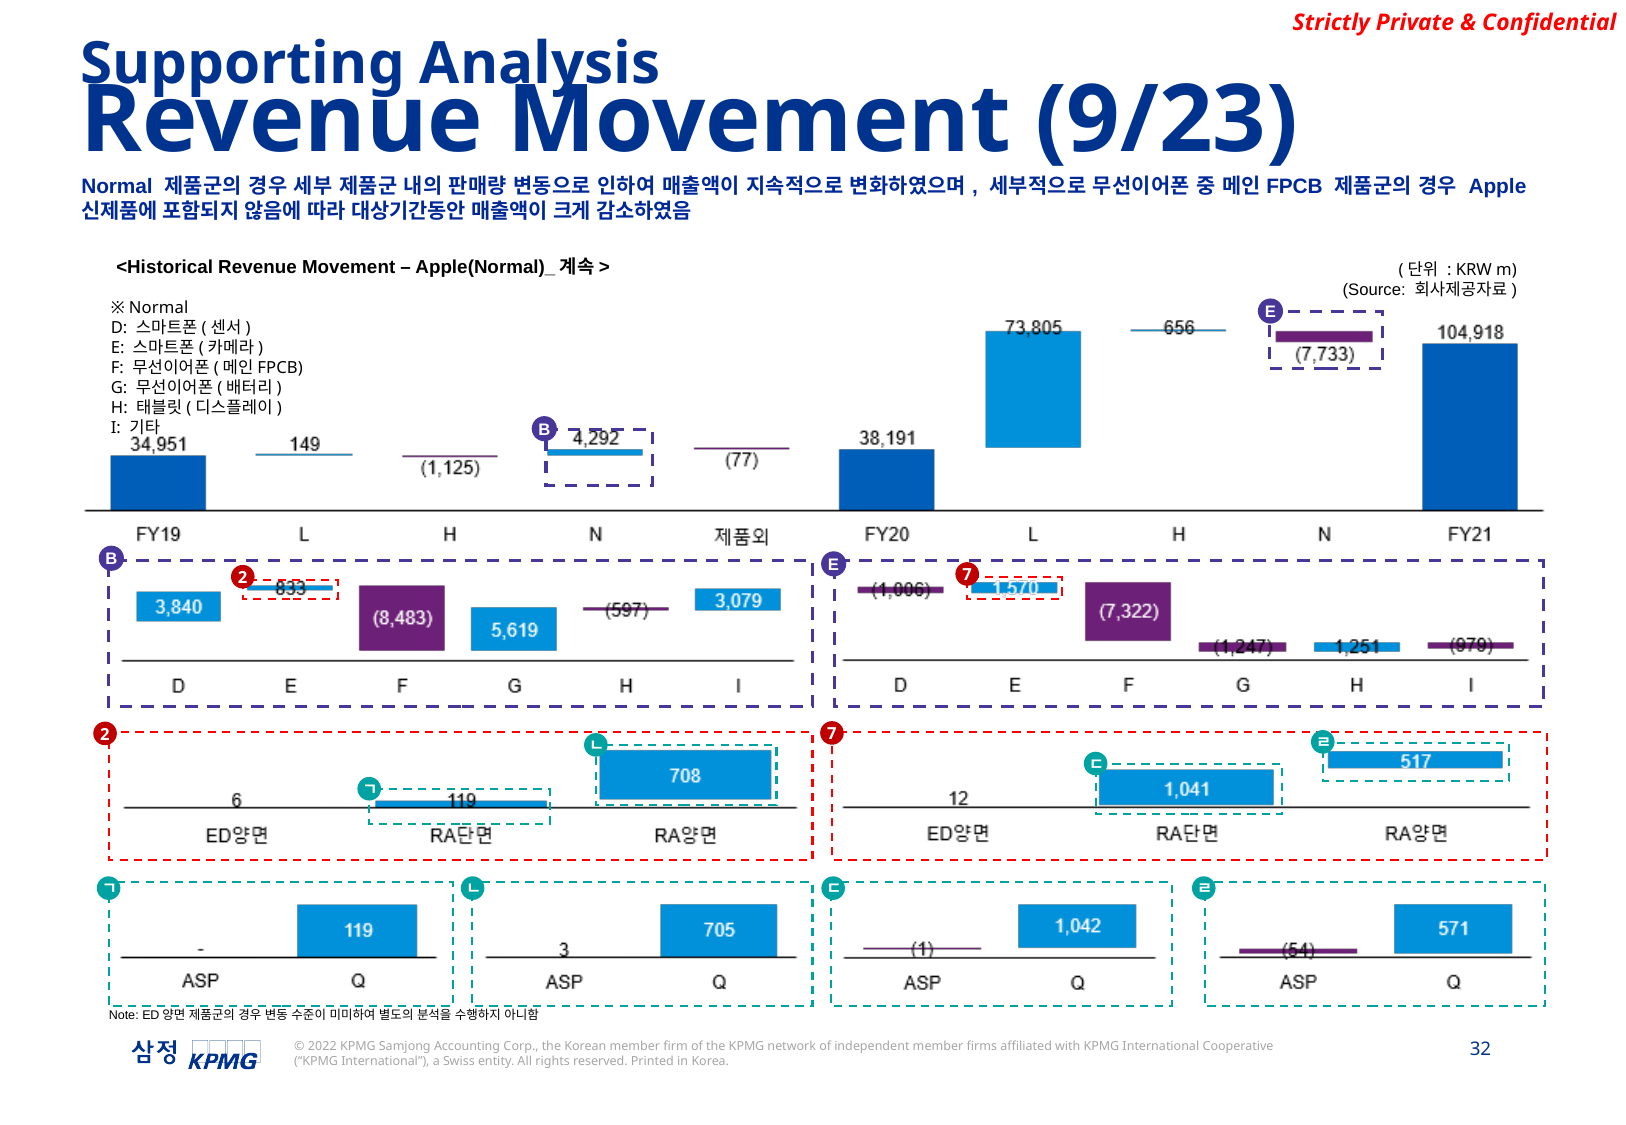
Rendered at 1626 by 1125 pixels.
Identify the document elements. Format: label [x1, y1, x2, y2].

text_box [93, 721, 117, 861]
picture [129, 1038, 263, 1071]
text_box [108, 876, 1546, 1023]
picture [473, 883, 813, 1006]
text_box [584, 733, 778, 806]
picture [830, 564, 1545, 709]
text_box [820, 721, 1548, 861]
text_box [96, 876, 125, 900]
picture [111, 732, 815, 861]
text_box [99, 546, 814, 708]
picture [72, 305, 1560, 563]
picture [1207, 883, 1548, 1006]
text_box [821, 552, 1544, 600]
text_box [65, 37, 1527, 244]
text_box [110, 296, 306, 437]
picture [831, 883, 1172, 1007]
text_box [821, 876, 1172, 902]
picture [108, 882, 453, 1006]
text_box [831, 258, 1518, 369]
text_box [532, 416, 653, 487]
text_box [98, 254, 826, 278]
text_box [357, 776, 551, 825]
